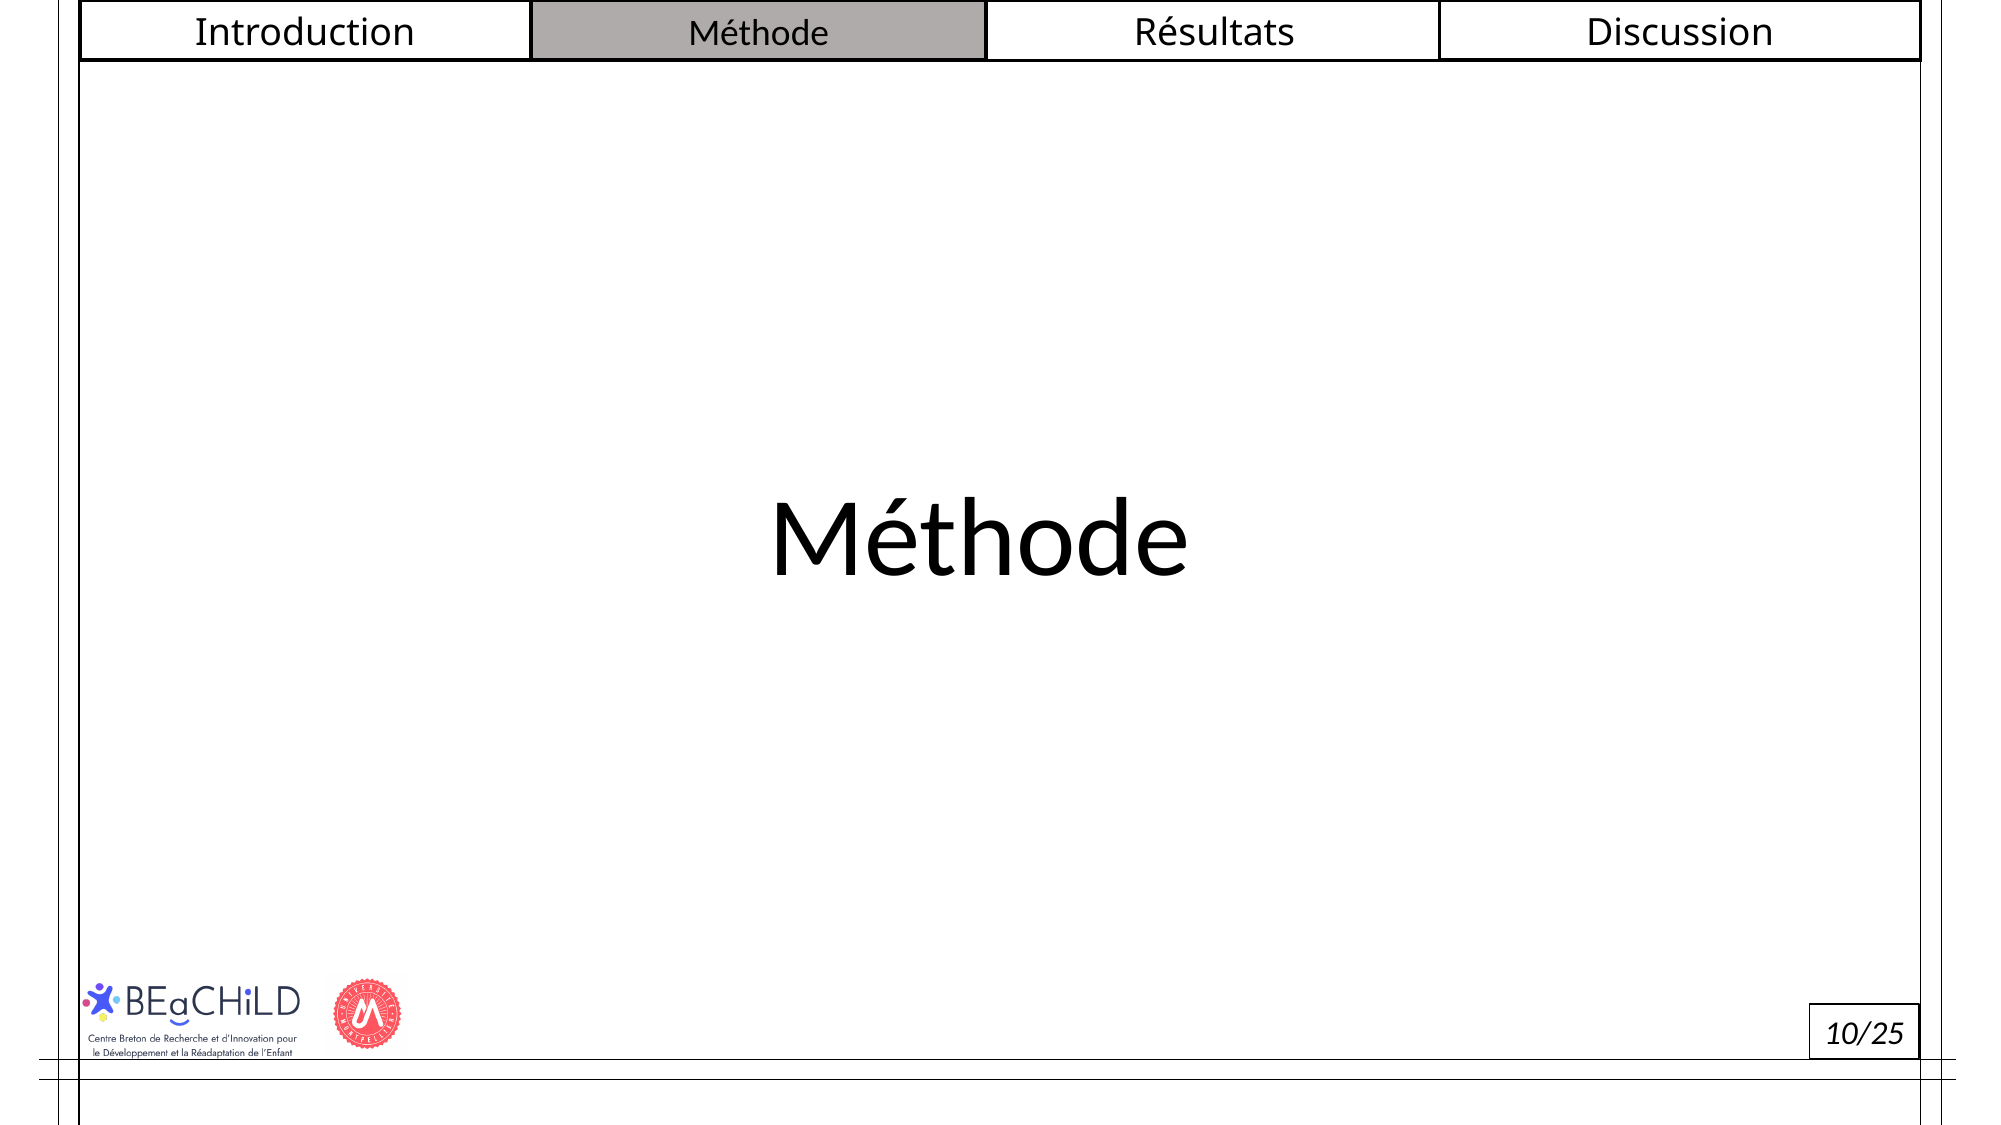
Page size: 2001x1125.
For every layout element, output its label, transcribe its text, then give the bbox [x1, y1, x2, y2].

text_box Résultats [986, 0, 1439, 61]
text_box Méthode [618, 455, 1342, 605]
picture [71, 972, 311, 1069]
text_box Introduction [80, 0, 531, 61]
text_box Discussion [1439, 0, 1920, 61]
picture [326, 971, 408, 1056]
text_box 10/25 [1809, 1003, 1920, 1059]
text_box Méthode [531, 0, 986, 60]
